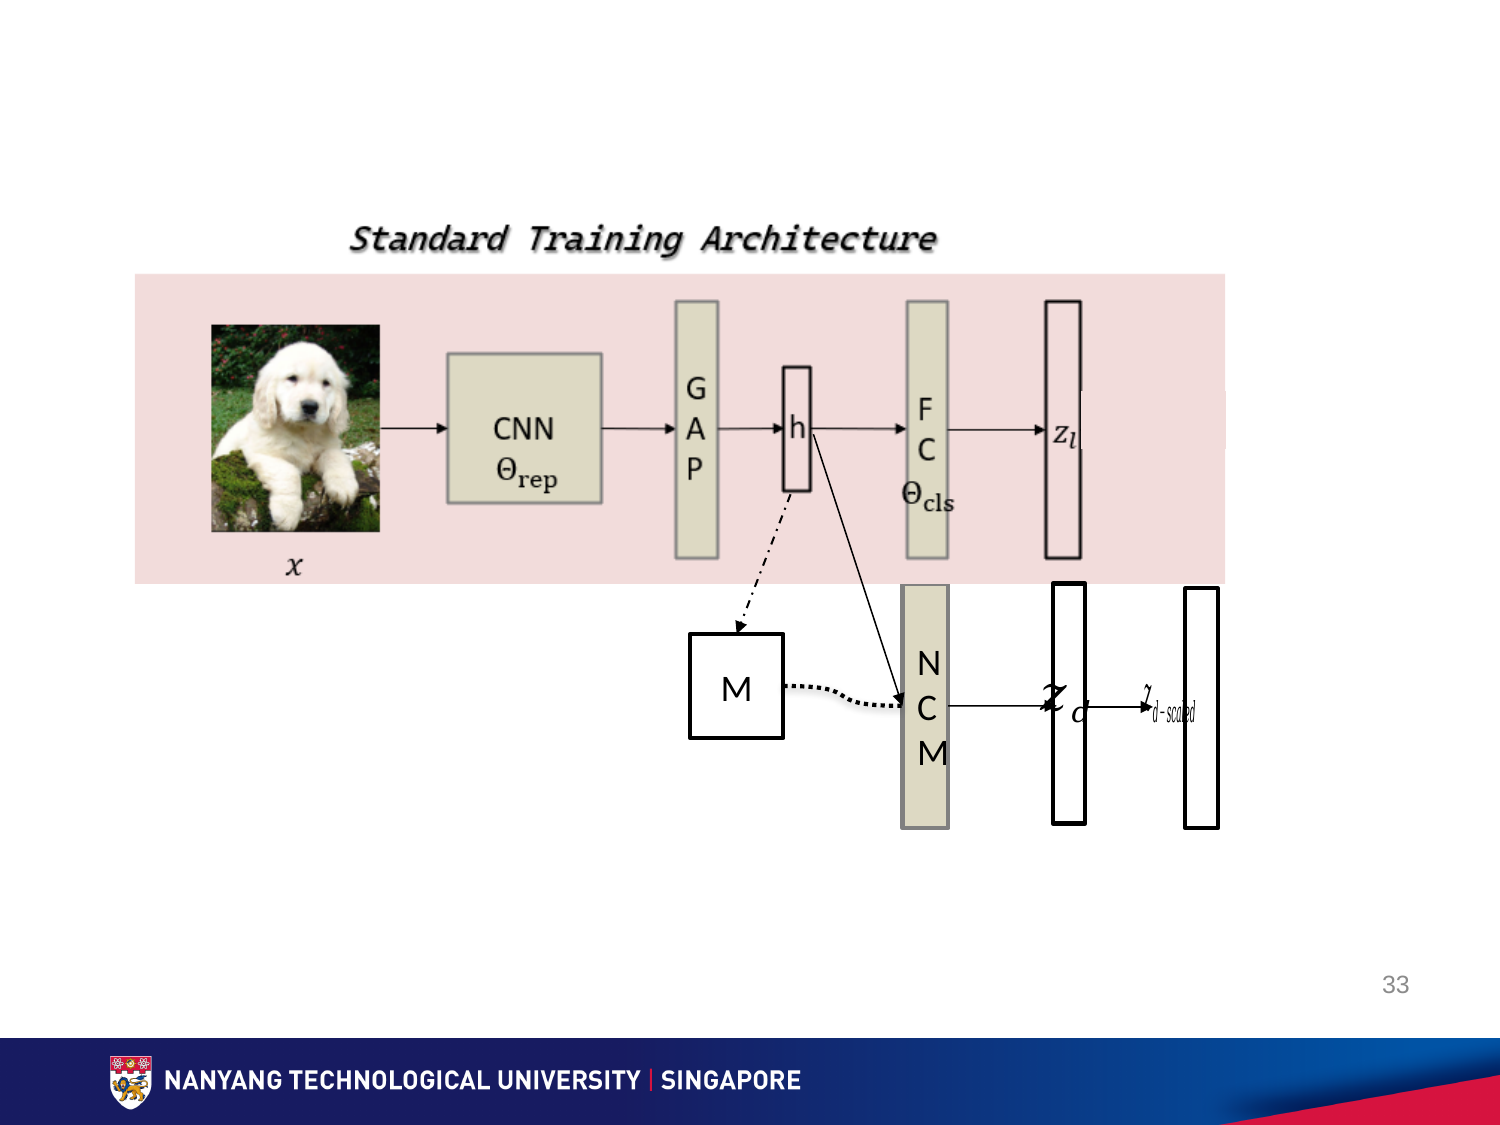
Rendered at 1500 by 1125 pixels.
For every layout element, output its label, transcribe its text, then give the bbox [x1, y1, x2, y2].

slide_number 33 [1074, 953, 1425, 1014]
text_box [134, 213, 1226, 829]
picture [0, 1038, 1500, 1125]
